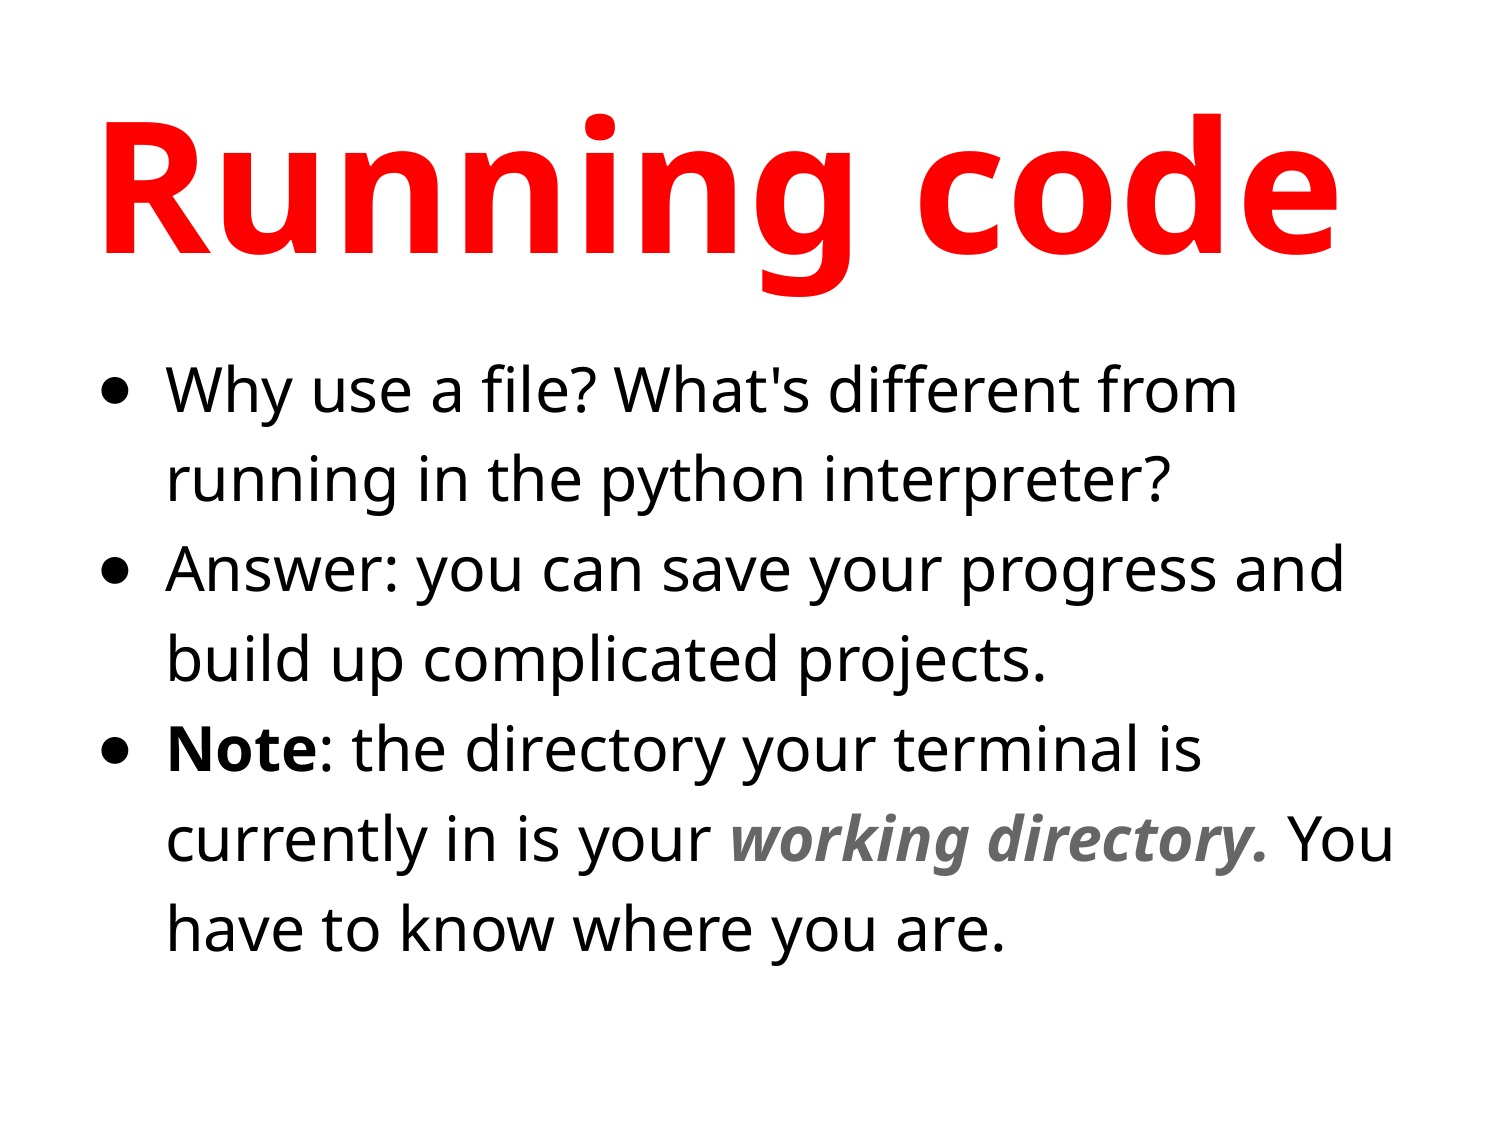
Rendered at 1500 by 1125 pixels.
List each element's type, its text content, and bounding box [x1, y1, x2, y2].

list Why use a file? What's different from running in the python interpreter? Answer: you can save your progress and build up complicated projects. Note: the directory your terminal is currently in is your working directory. You have to know where you are. [75, 319, 1425, 1125]
title Running code [75, 45, 1425, 306]
